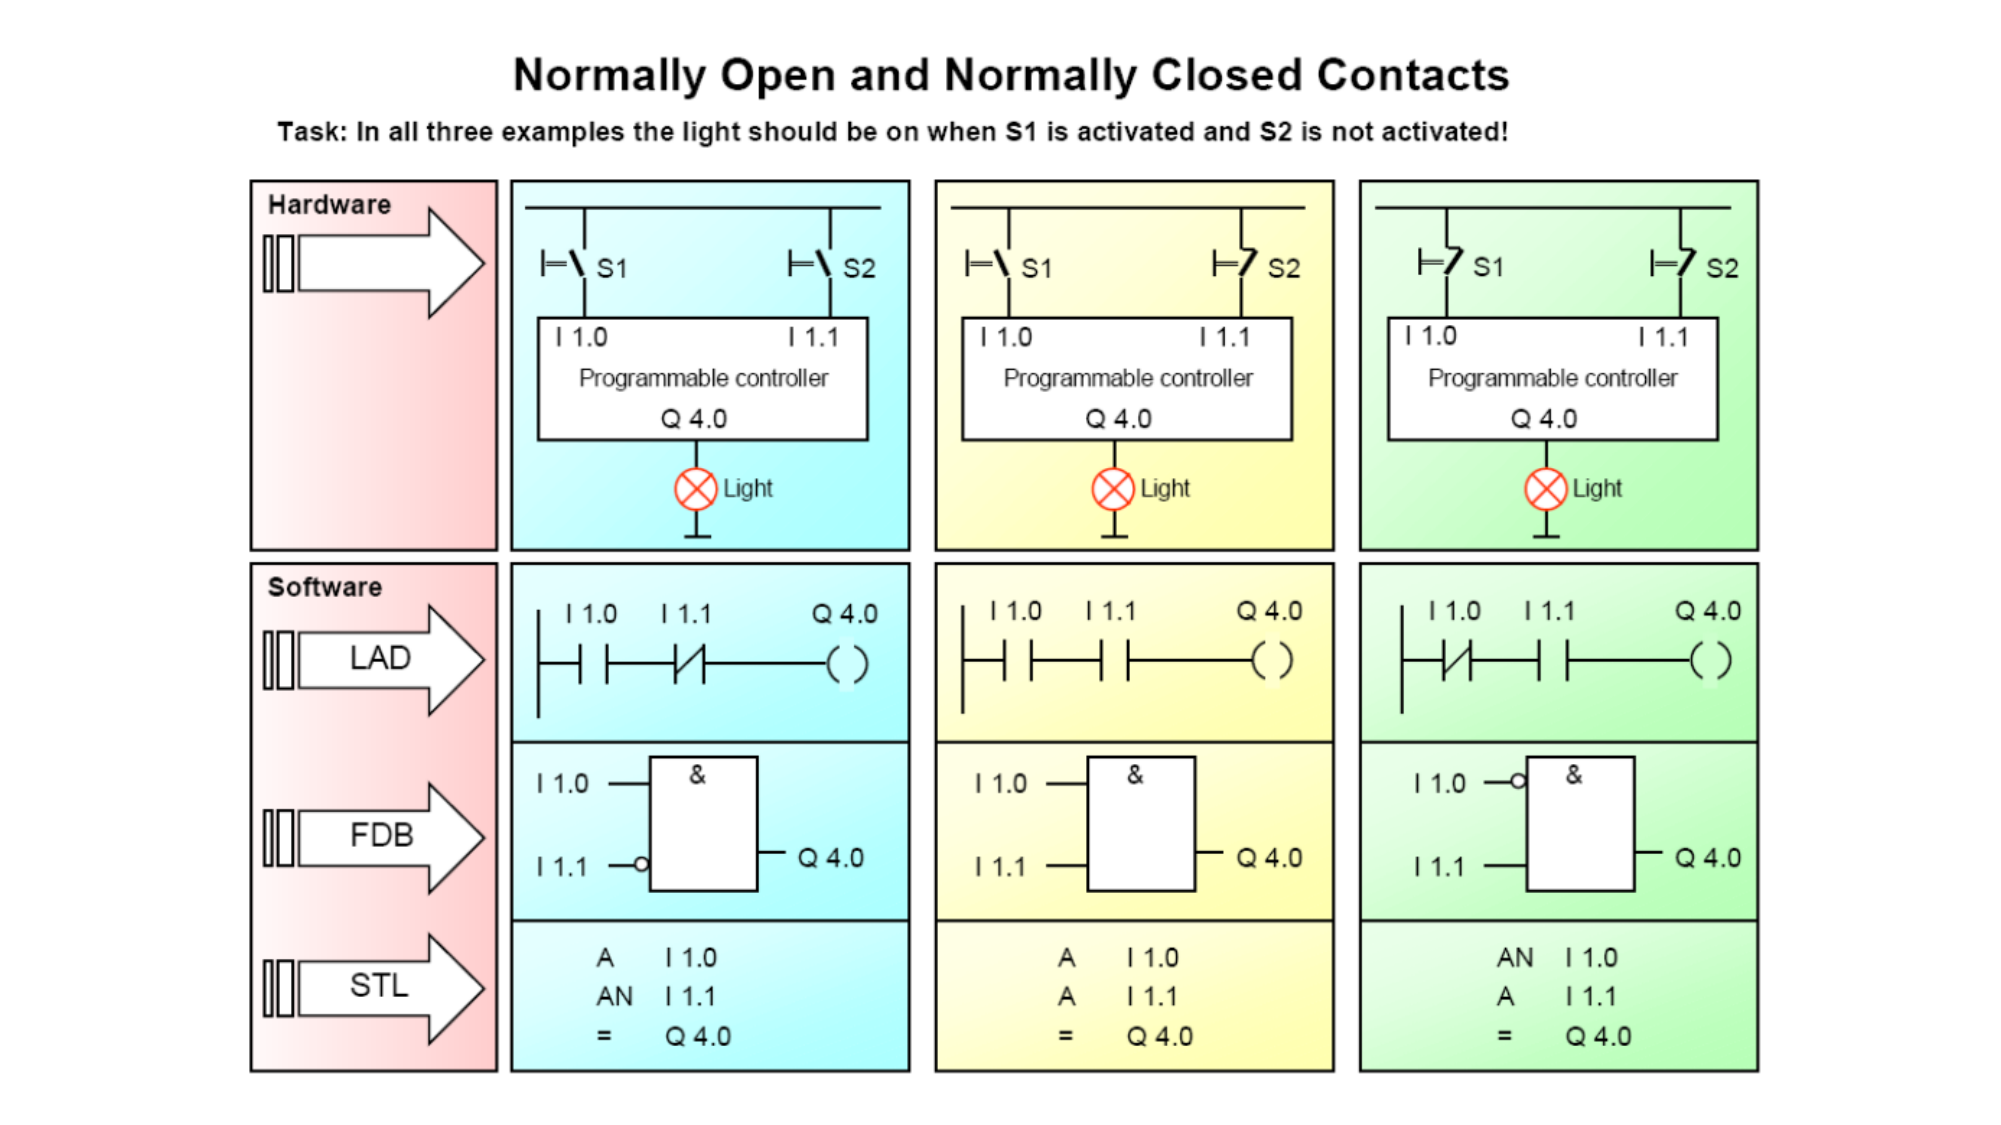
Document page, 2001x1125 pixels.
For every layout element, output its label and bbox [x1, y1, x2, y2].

list [228, 44, 1772, 1085]
